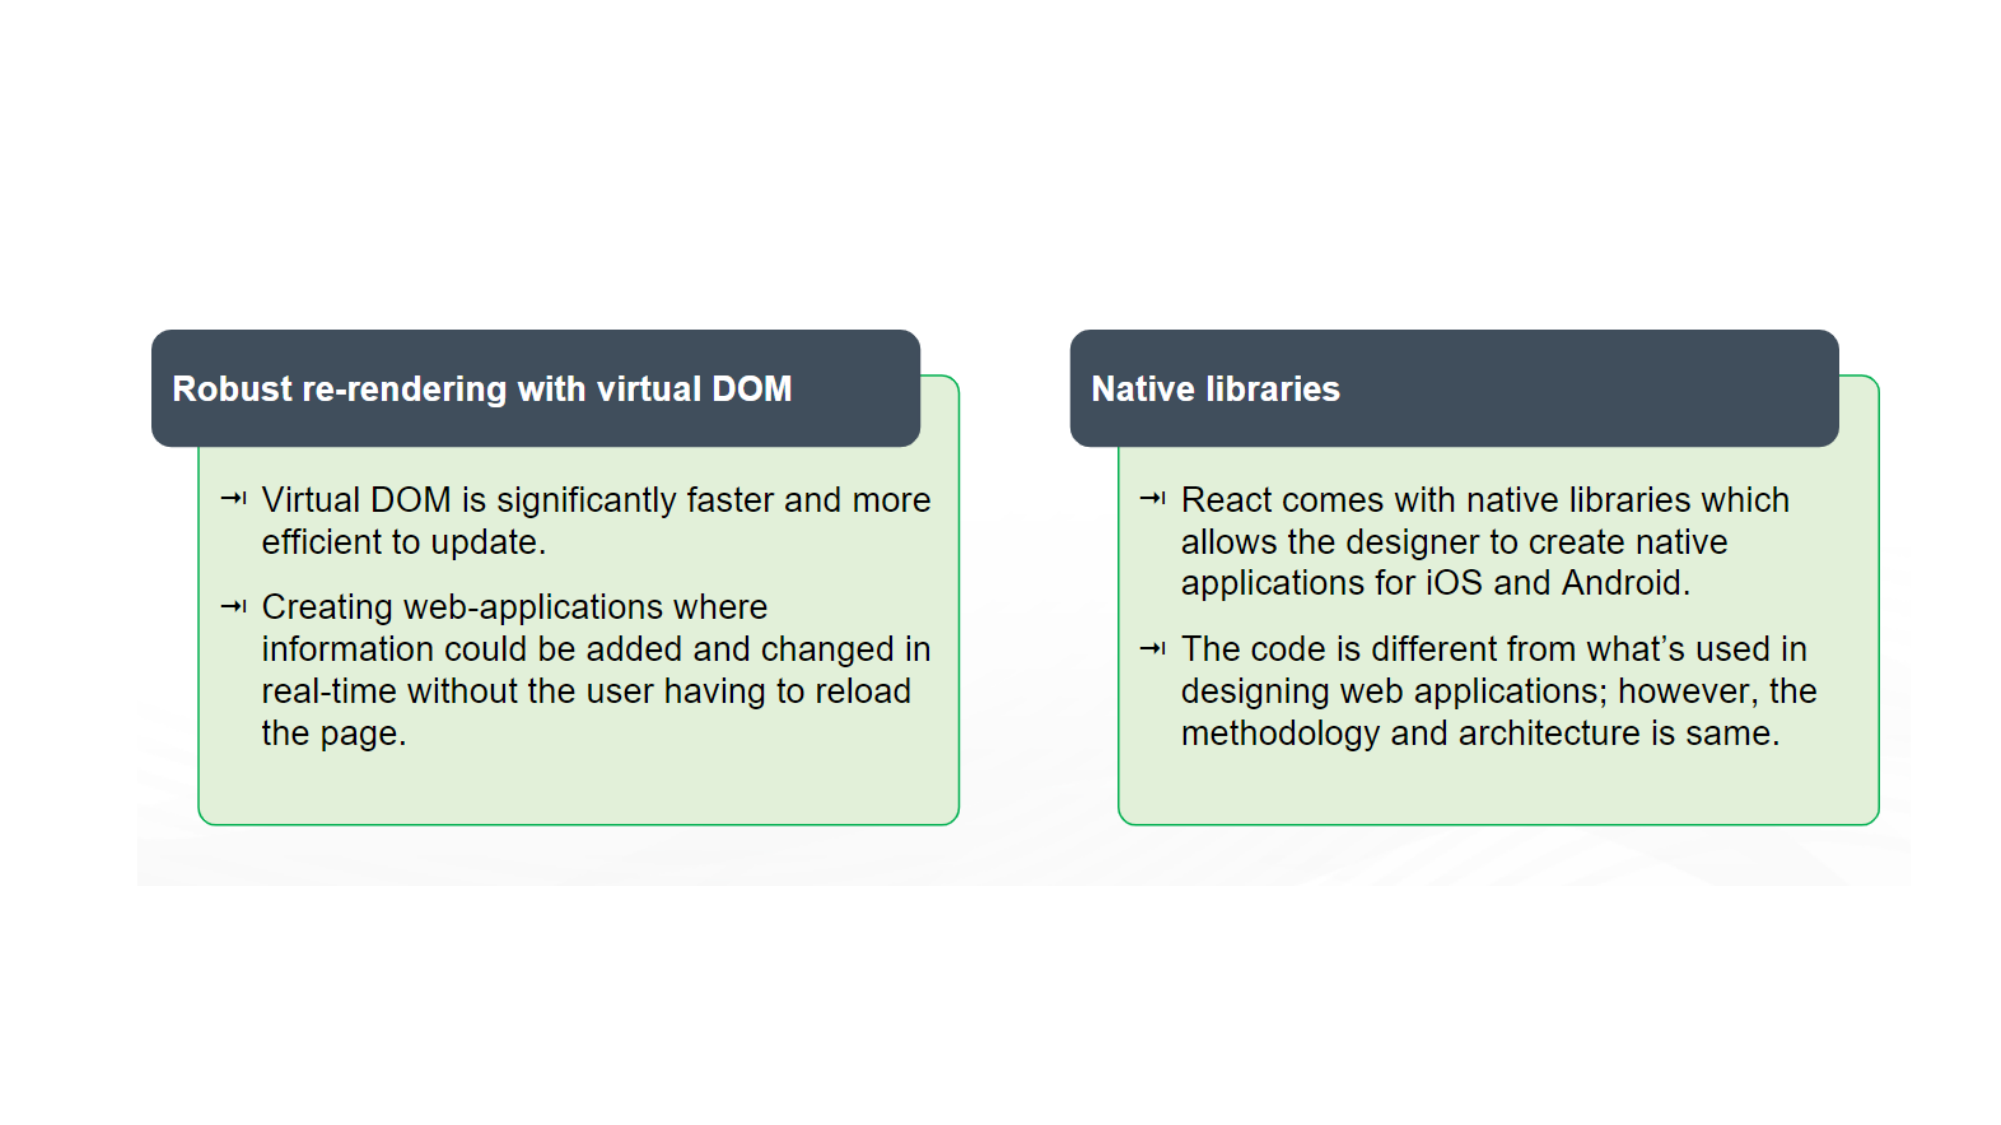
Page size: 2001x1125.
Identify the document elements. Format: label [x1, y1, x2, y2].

list [137, 307, 1911, 886]
